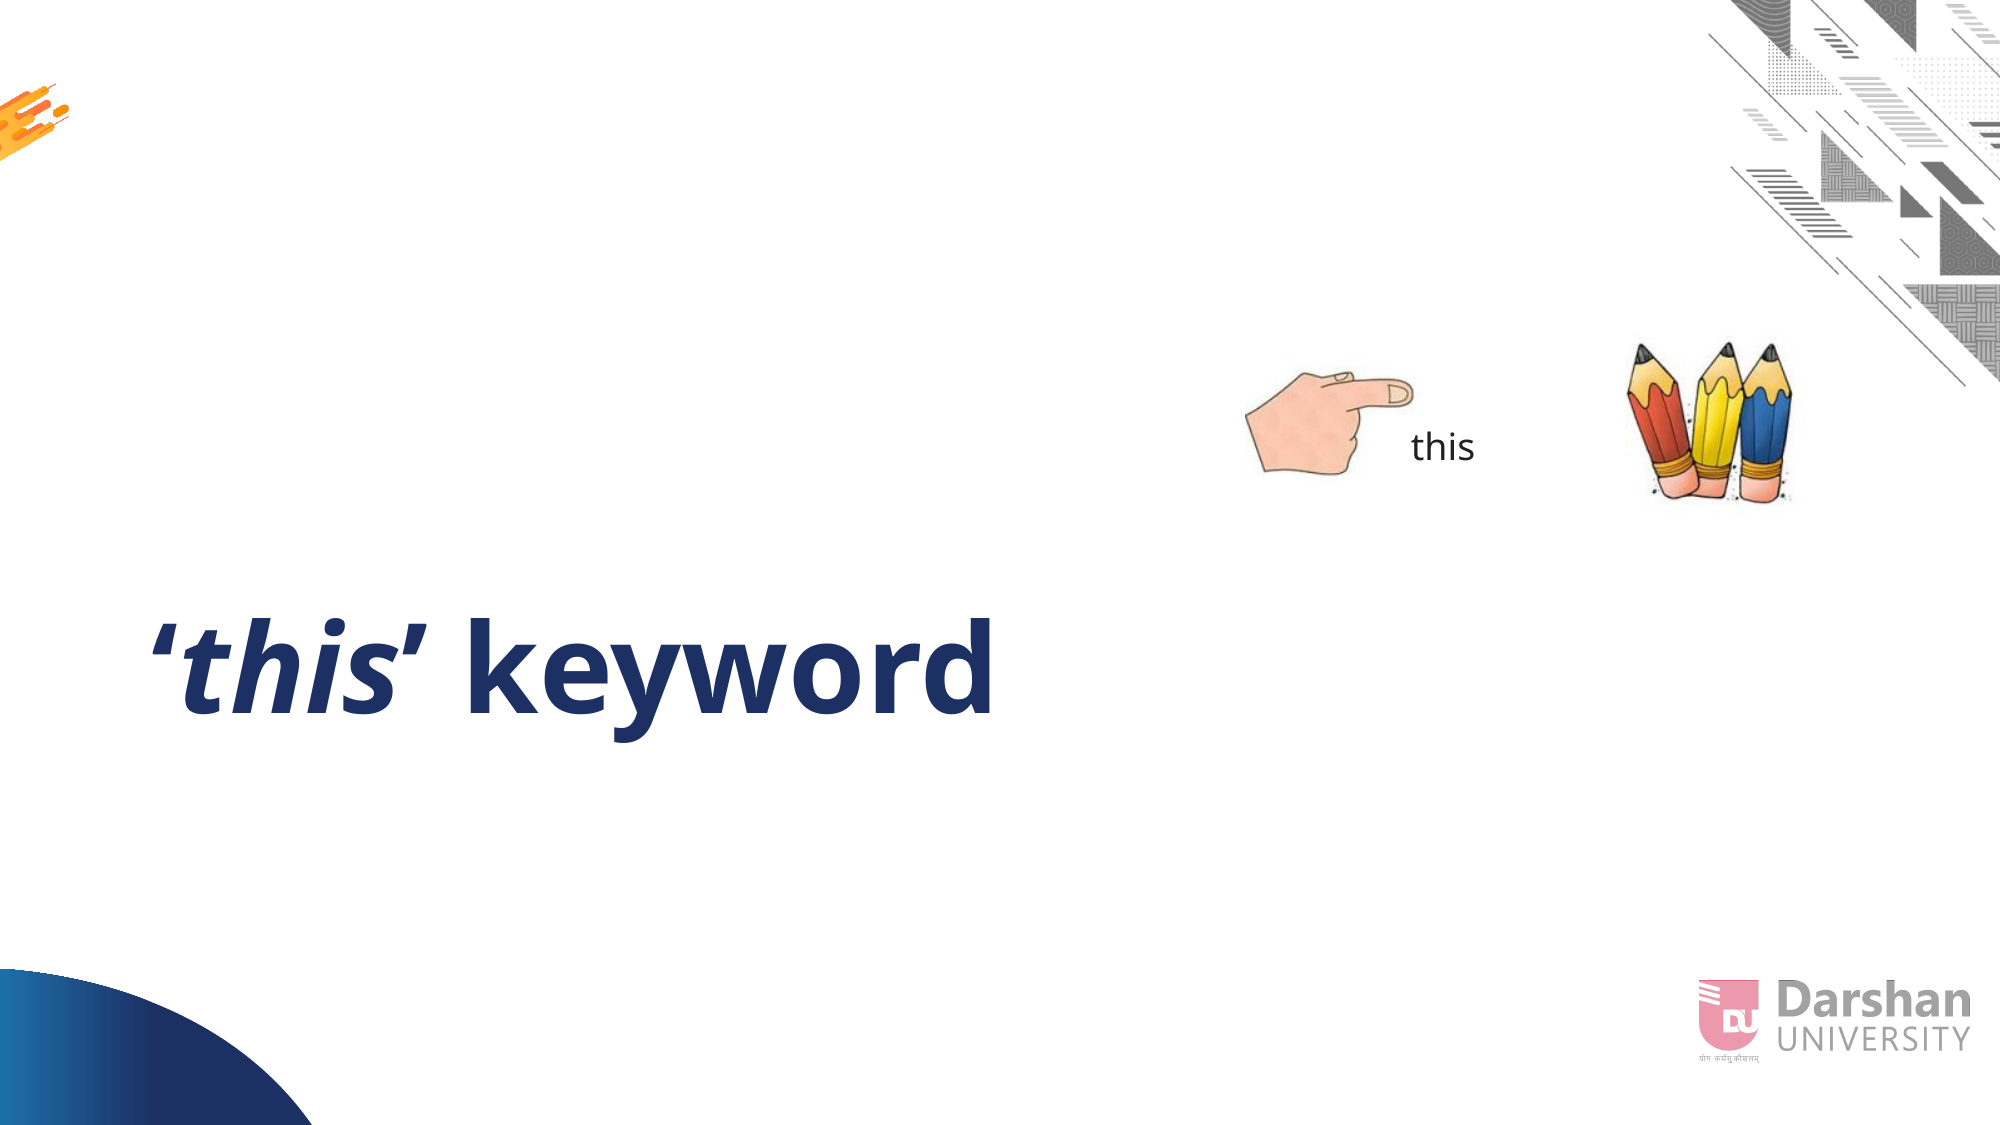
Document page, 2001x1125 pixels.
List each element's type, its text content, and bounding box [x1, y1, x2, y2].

title ‘this’ keyword [136, 280, 1862, 749]
title Declaring an Object [1699, 980, 1970, 1063]
picture [1245, 275, 1807, 556]
picture [0, 65, 90, 193]
